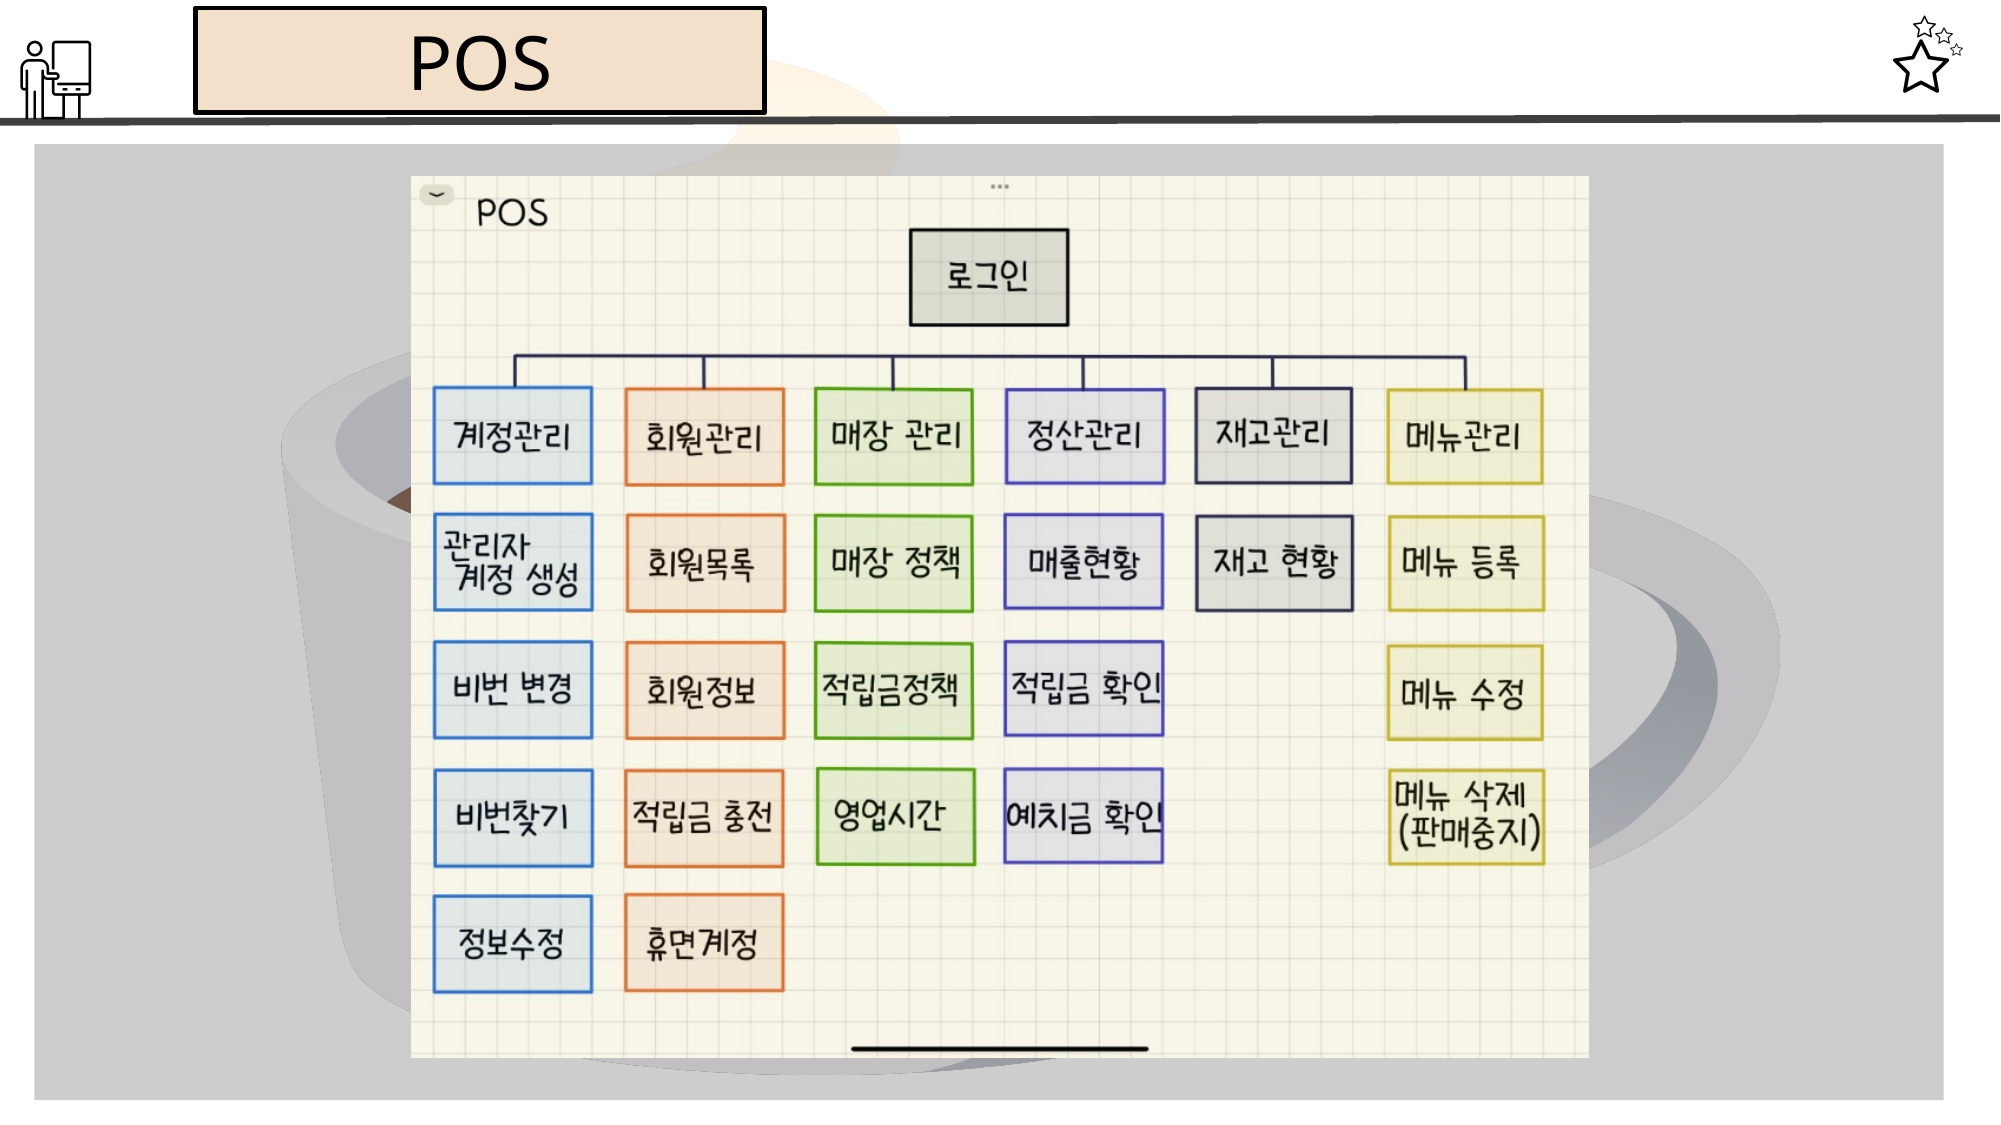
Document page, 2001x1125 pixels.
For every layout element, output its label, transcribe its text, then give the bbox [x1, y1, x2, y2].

picture [0, 0, 2001, 1125]
text_box [33, 143, 1945, 1101]
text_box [1893, 15, 1963, 94]
text_box POS [195, 7, 765, 113]
